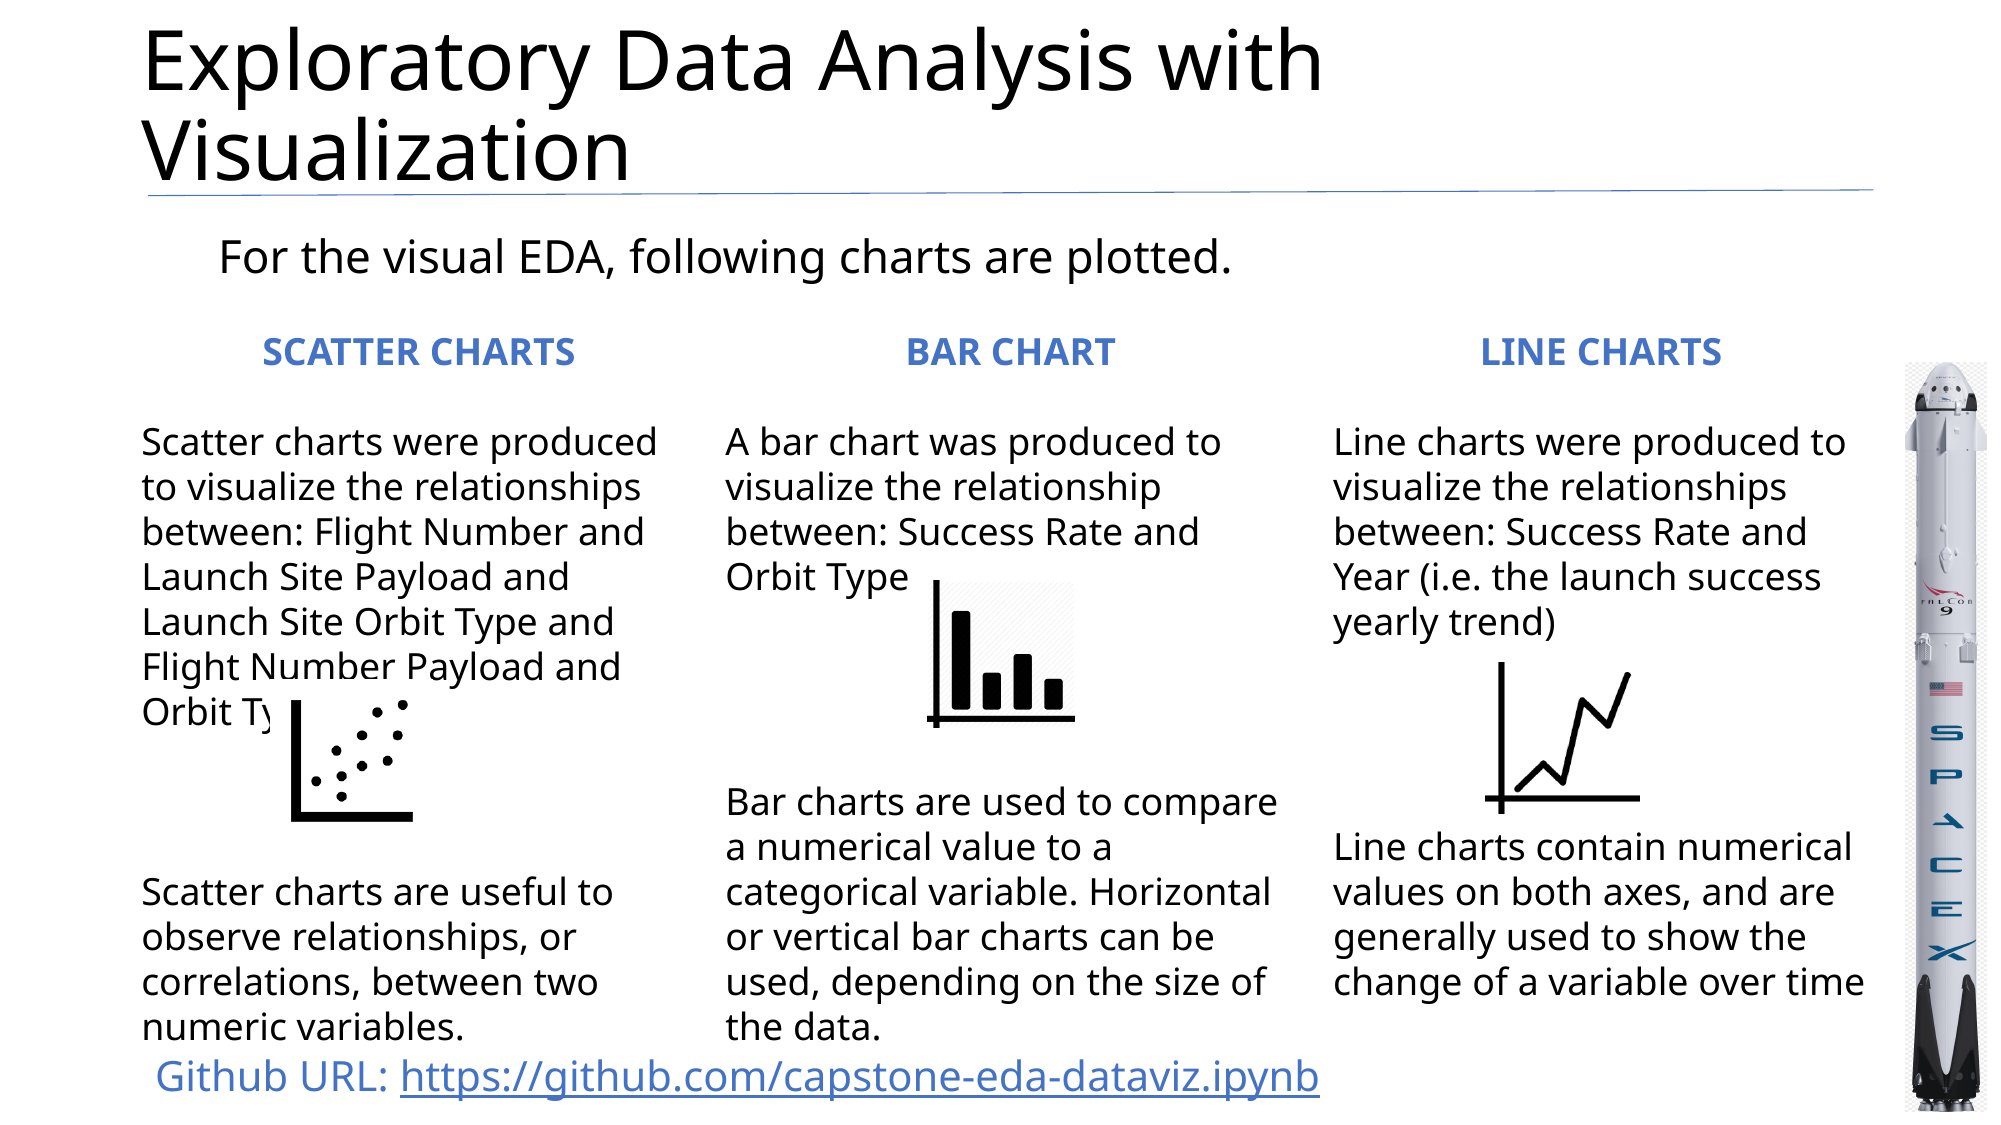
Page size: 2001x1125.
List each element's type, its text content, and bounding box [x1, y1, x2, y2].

picture [1485, 662, 1640, 814]
text_box Github URL: https://github.com/capstone-eda-dataviz.ipynb [140, 1042, 1840, 1115]
picture [927, 580, 1075, 728]
text_box LINE CHARTS Line charts were produced to visualize the relationships between: Success Rate and Year (i.e. the launch success yearly trend) Line charts contain numerical values on both axes, and are generally used to show the change of a variable over time [1318, 320, 1885, 1011]
list For the visual EDA, following charts are plotted. [137, 226, 1863, 1098]
text_box BAR CHART A bar chart was produced to visualize the relationship between: Success Rate and Orbit Type Bar charts are used to compare a numerical value to a categorical variable. Horizontal or vertical bar charts can be used, depending on the size of the data. [710, 320, 1312, 1042]
title Exploratory Data Analysis with Visualization [126, 0, 1852, 217]
picture [270, 679, 433, 842]
text_box SCATTER CHARTS Scatter charts were produced to visualize the relationships between: Flight Number and Launch Site Payload and Launch Site Orbit Type and Flight Number Payload and Orbit Type Scatter charts are useful to observe relationships, or correlations, between two numeric variables. [126, 320, 710, 1056]
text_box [147, 189, 1874, 196]
picture [1905, 362, 1988, 1112]
